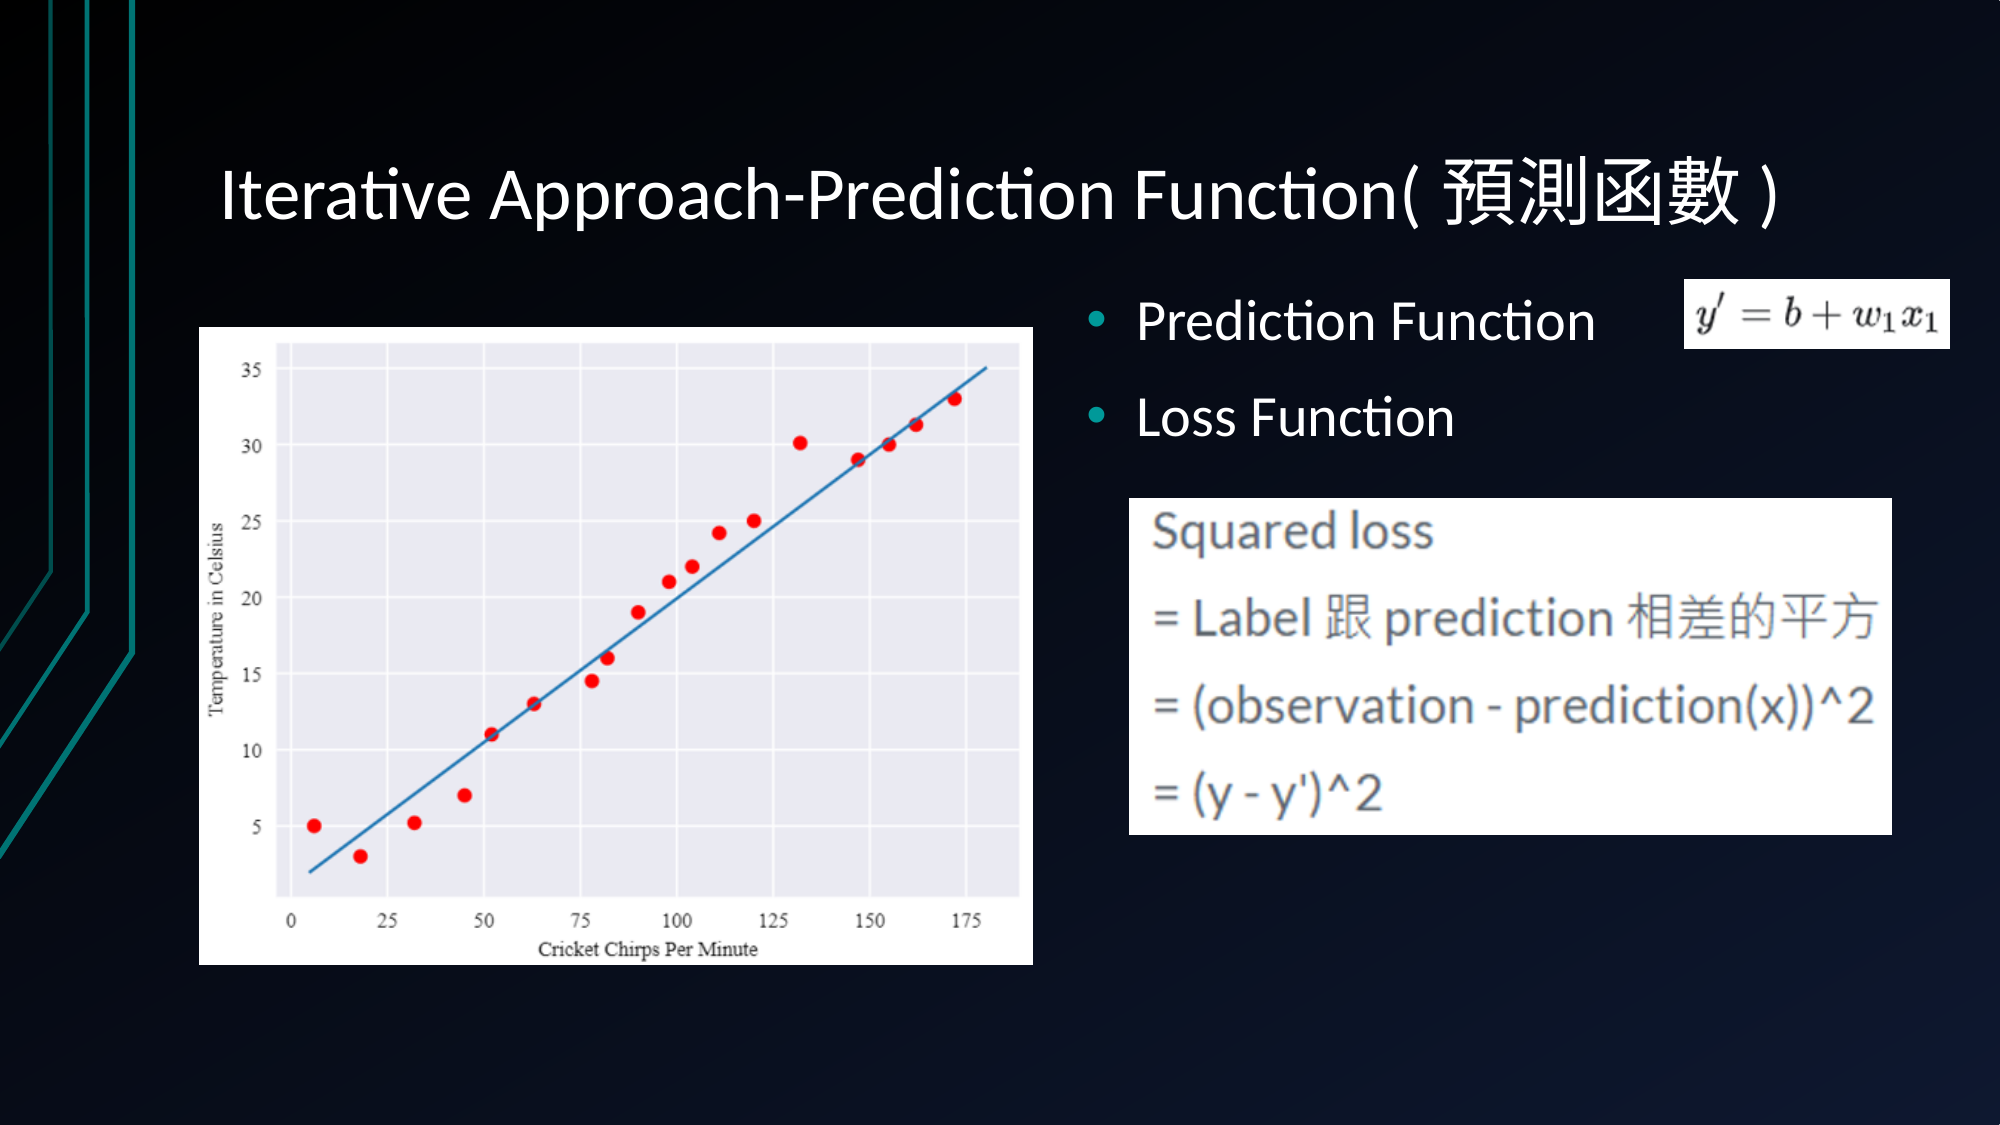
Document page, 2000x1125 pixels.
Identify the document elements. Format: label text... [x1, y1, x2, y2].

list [199, 327, 1034, 966]
picture [1129, 498, 1892, 835]
picture [1684, 278, 1950, 349]
list Prediction Function Loss Function [1066, 279, 1900, 1013]
title Iterative Approach-Prediction Function(預測函數) [199, 45, 1900, 246]
